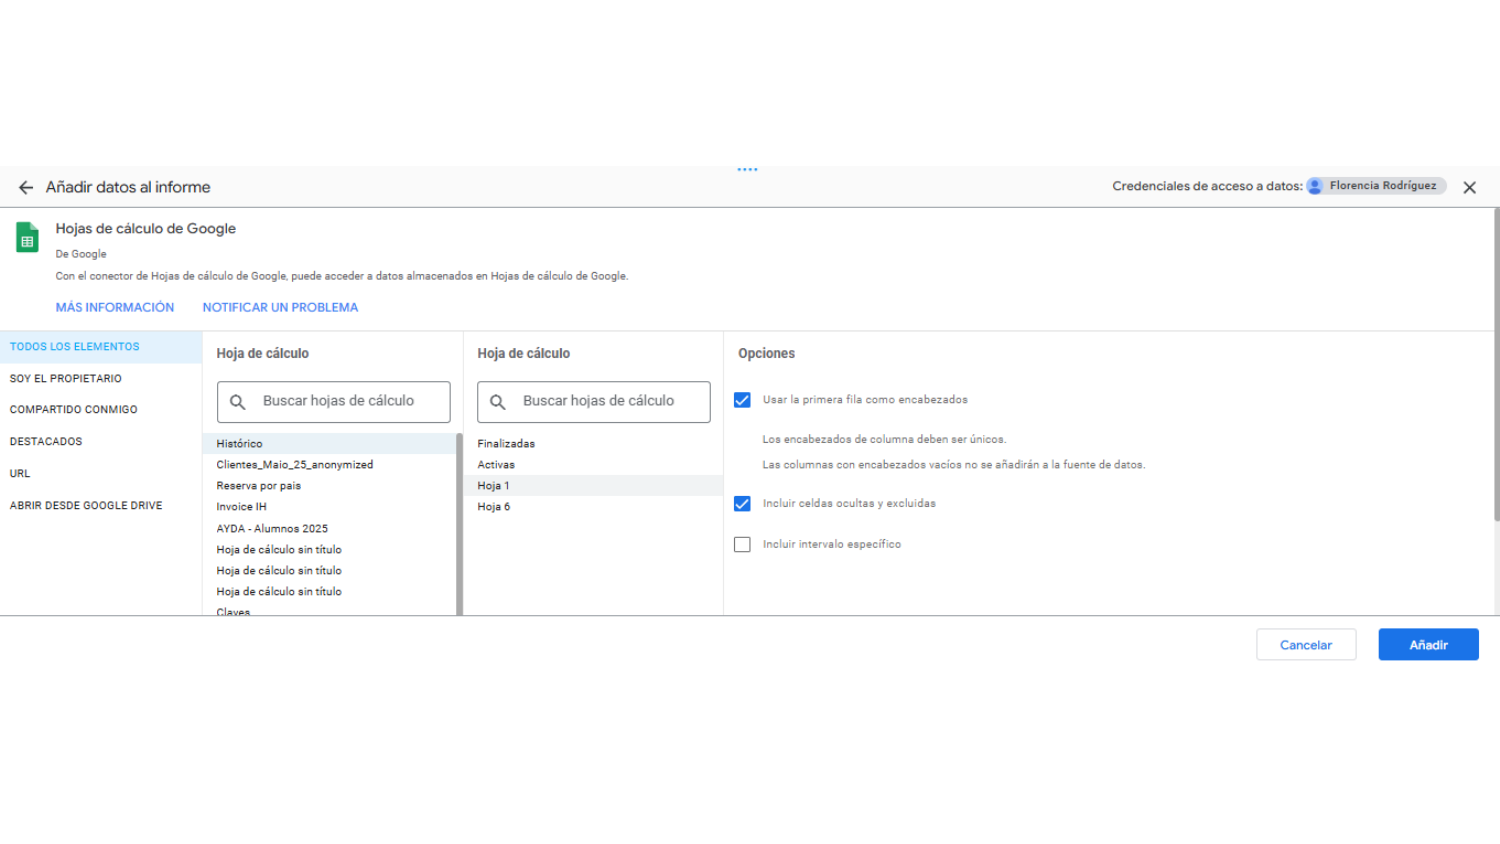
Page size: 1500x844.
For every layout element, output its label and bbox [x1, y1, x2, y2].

picture [0, 166, 1500, 678]
